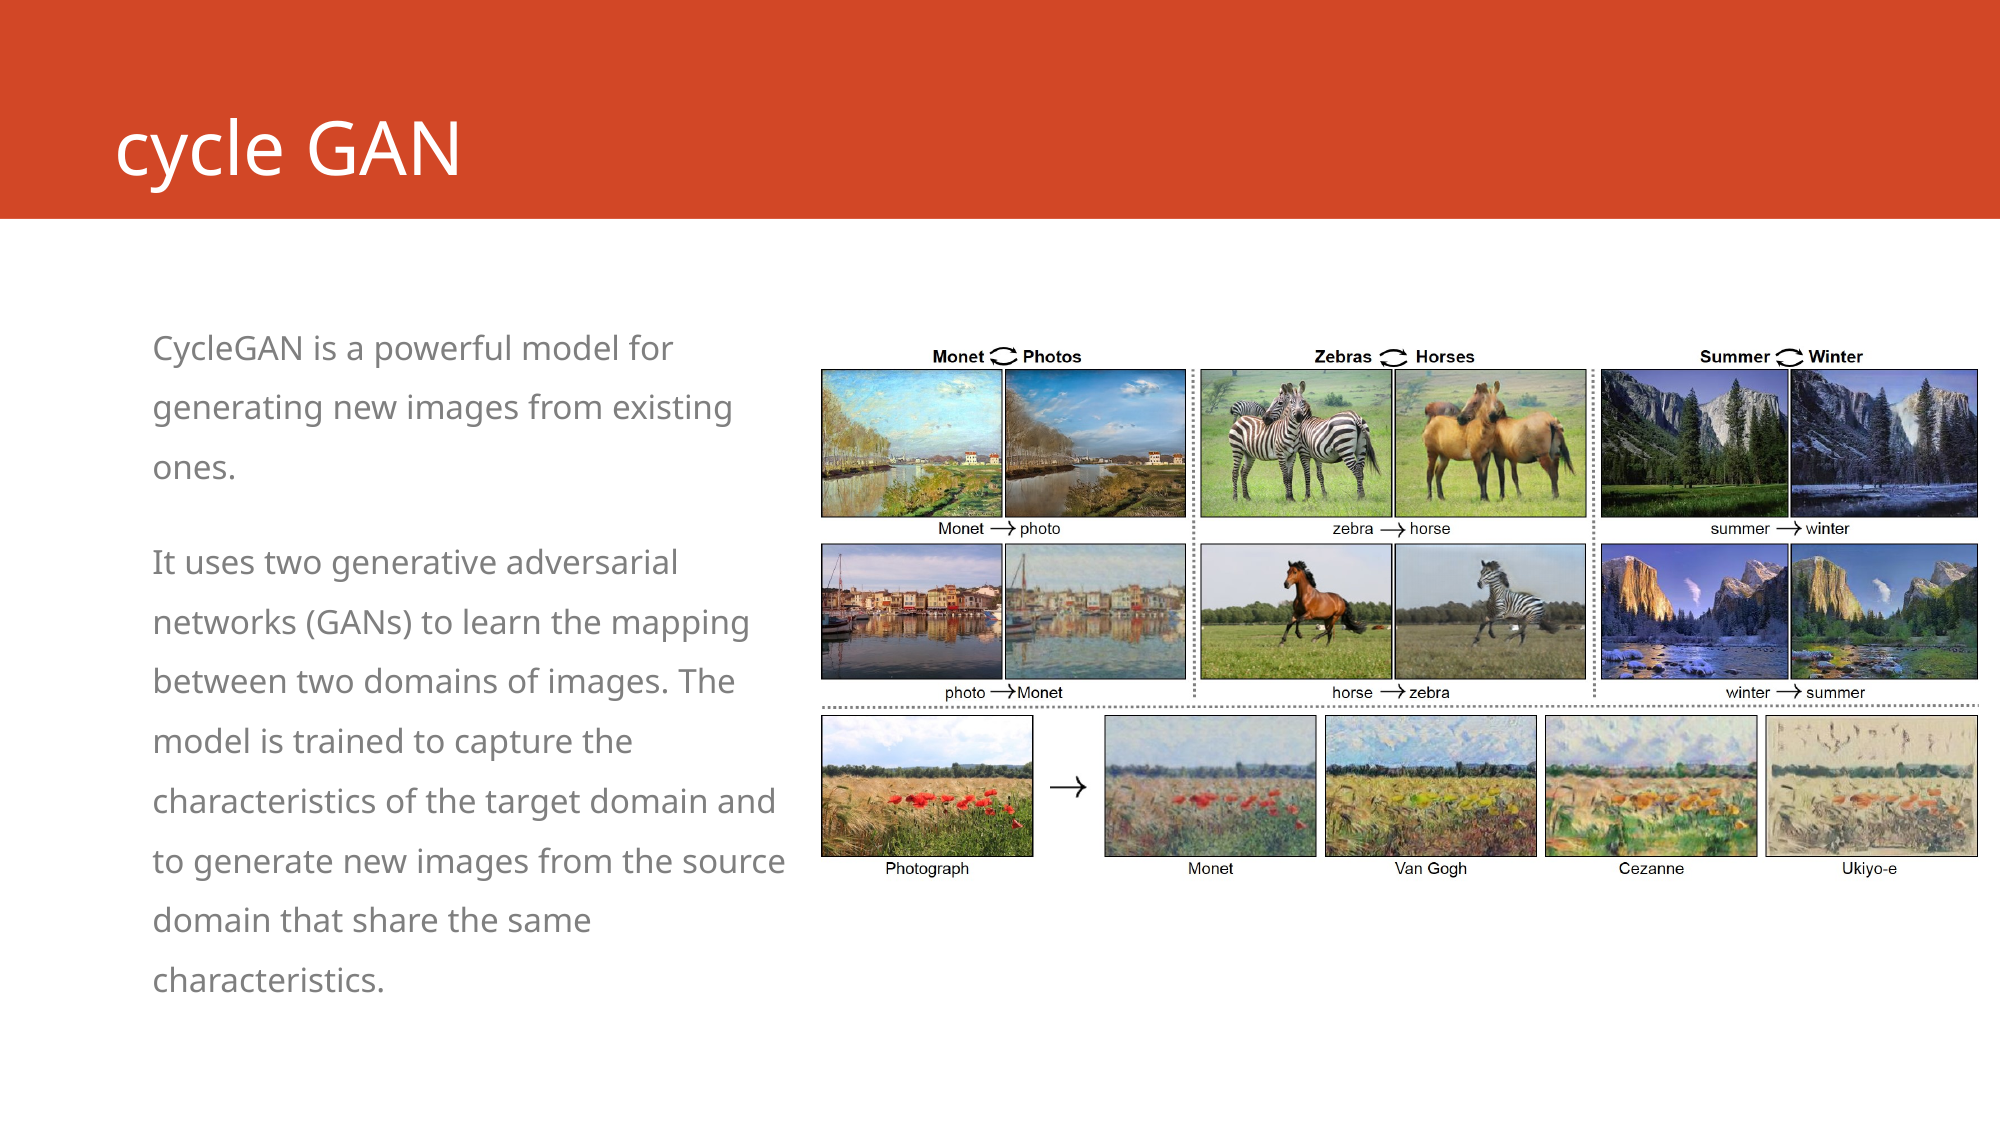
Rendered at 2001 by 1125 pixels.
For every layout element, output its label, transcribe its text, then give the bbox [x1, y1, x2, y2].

picture [820, 332, 1980, 890]
list CycleGAN is a powerful model for generating new images from existing ones. It uses two generative adversarial networks (GANs) to learn the mapping between two domains of images. The model is trained to capture the characteristics of the target domain and to generate new images from the source domain that share the same characteristics. [137, 299, 822, 1014]
title cycle GAN [99, 0, 1863, 199]
